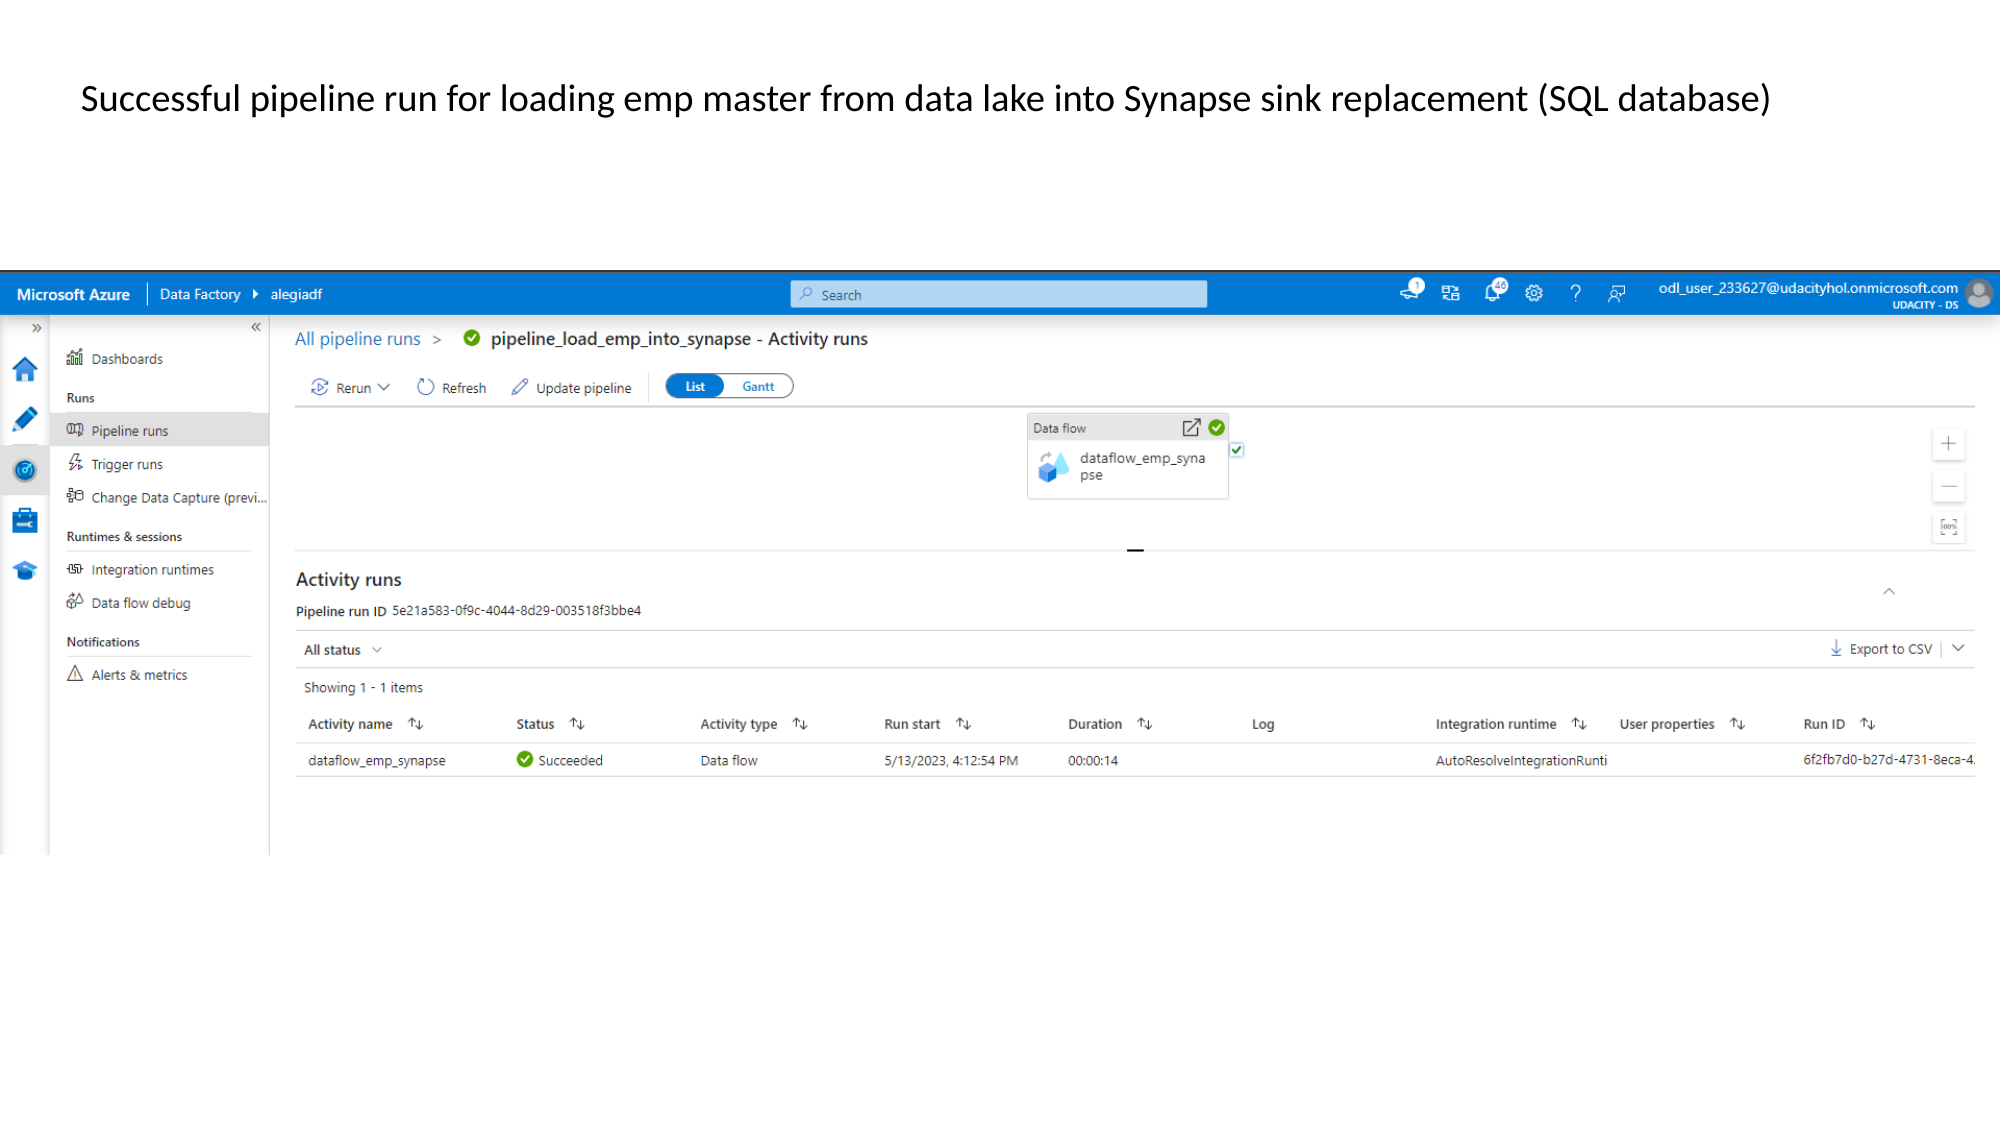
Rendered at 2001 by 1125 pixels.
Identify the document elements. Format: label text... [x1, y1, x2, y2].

list Successful pipeline run for loading emp master from data lake into Synapse sink replacement (SQL database) [65, 71, 1791, 168]
picture [0, 270, 2000, 855]
